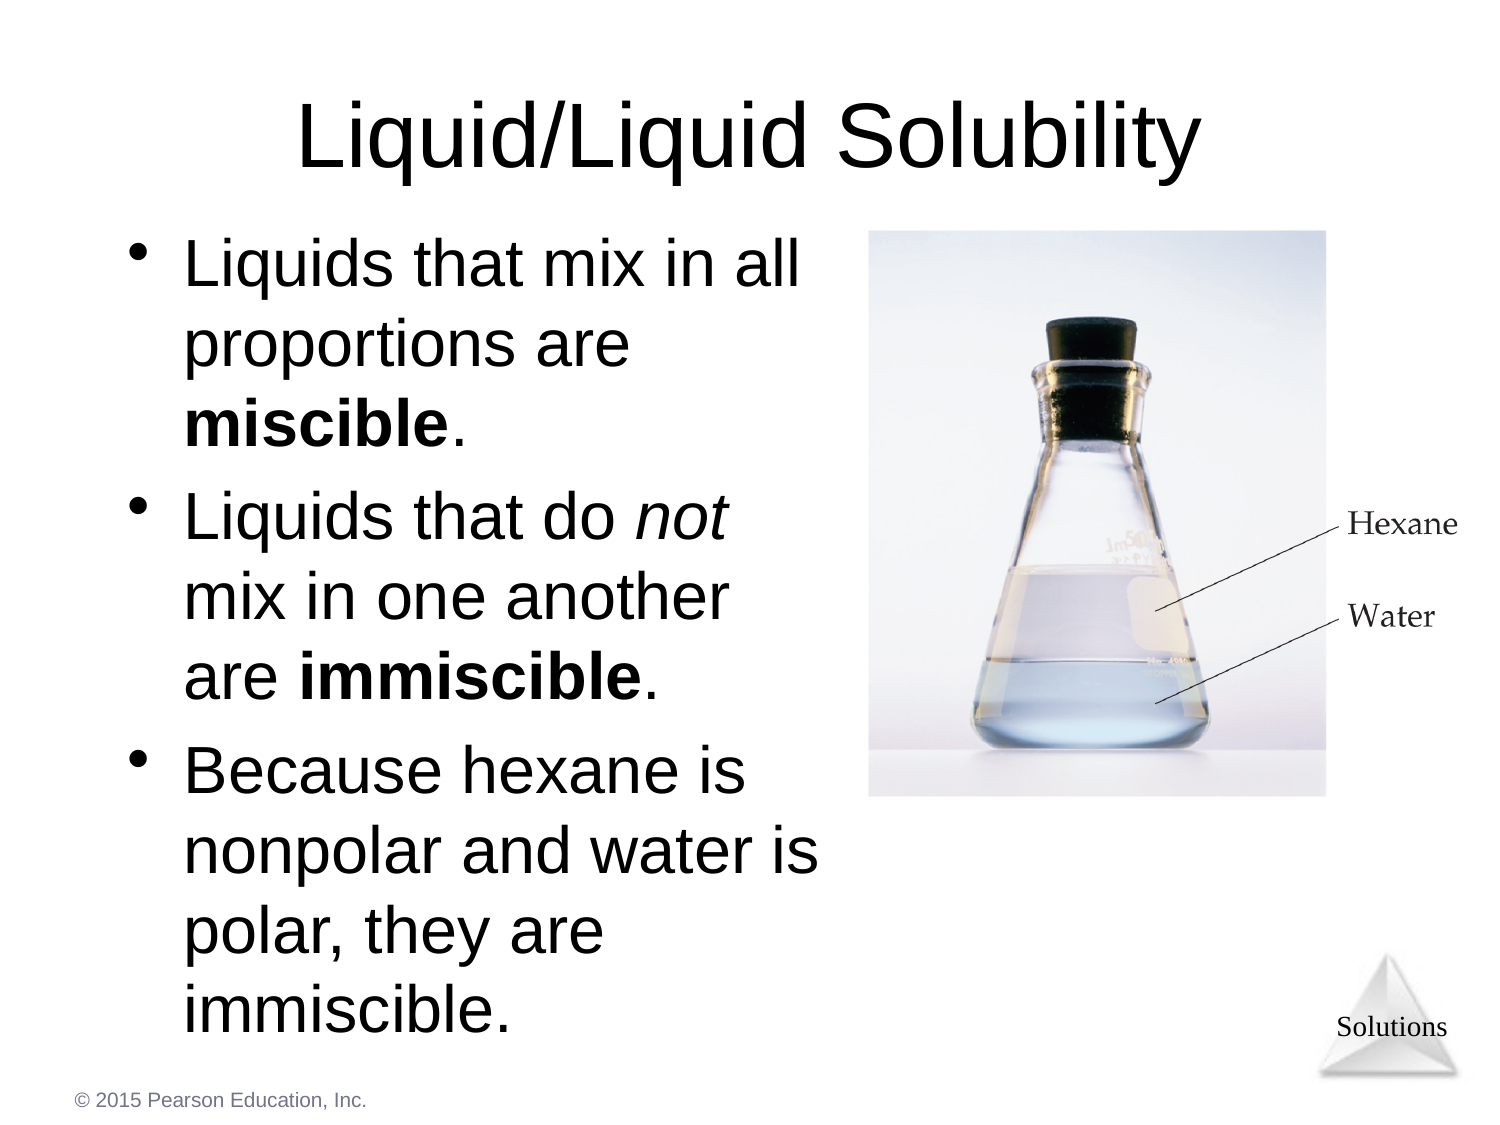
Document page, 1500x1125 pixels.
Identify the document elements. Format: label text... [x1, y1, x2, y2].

picture [1275, 899, 1500, 1125]
list Liquids that mix in all proportions are miscible. Liquids that do not mix in one another are immiscible. Because hexane is nonpolar and water is polar, they are immiscible. [112, 212, 938, 1075]
title Liquid/Liquid Solubility [112, 37, 1388, 223]
picture [862, 224, 1464, 801]
